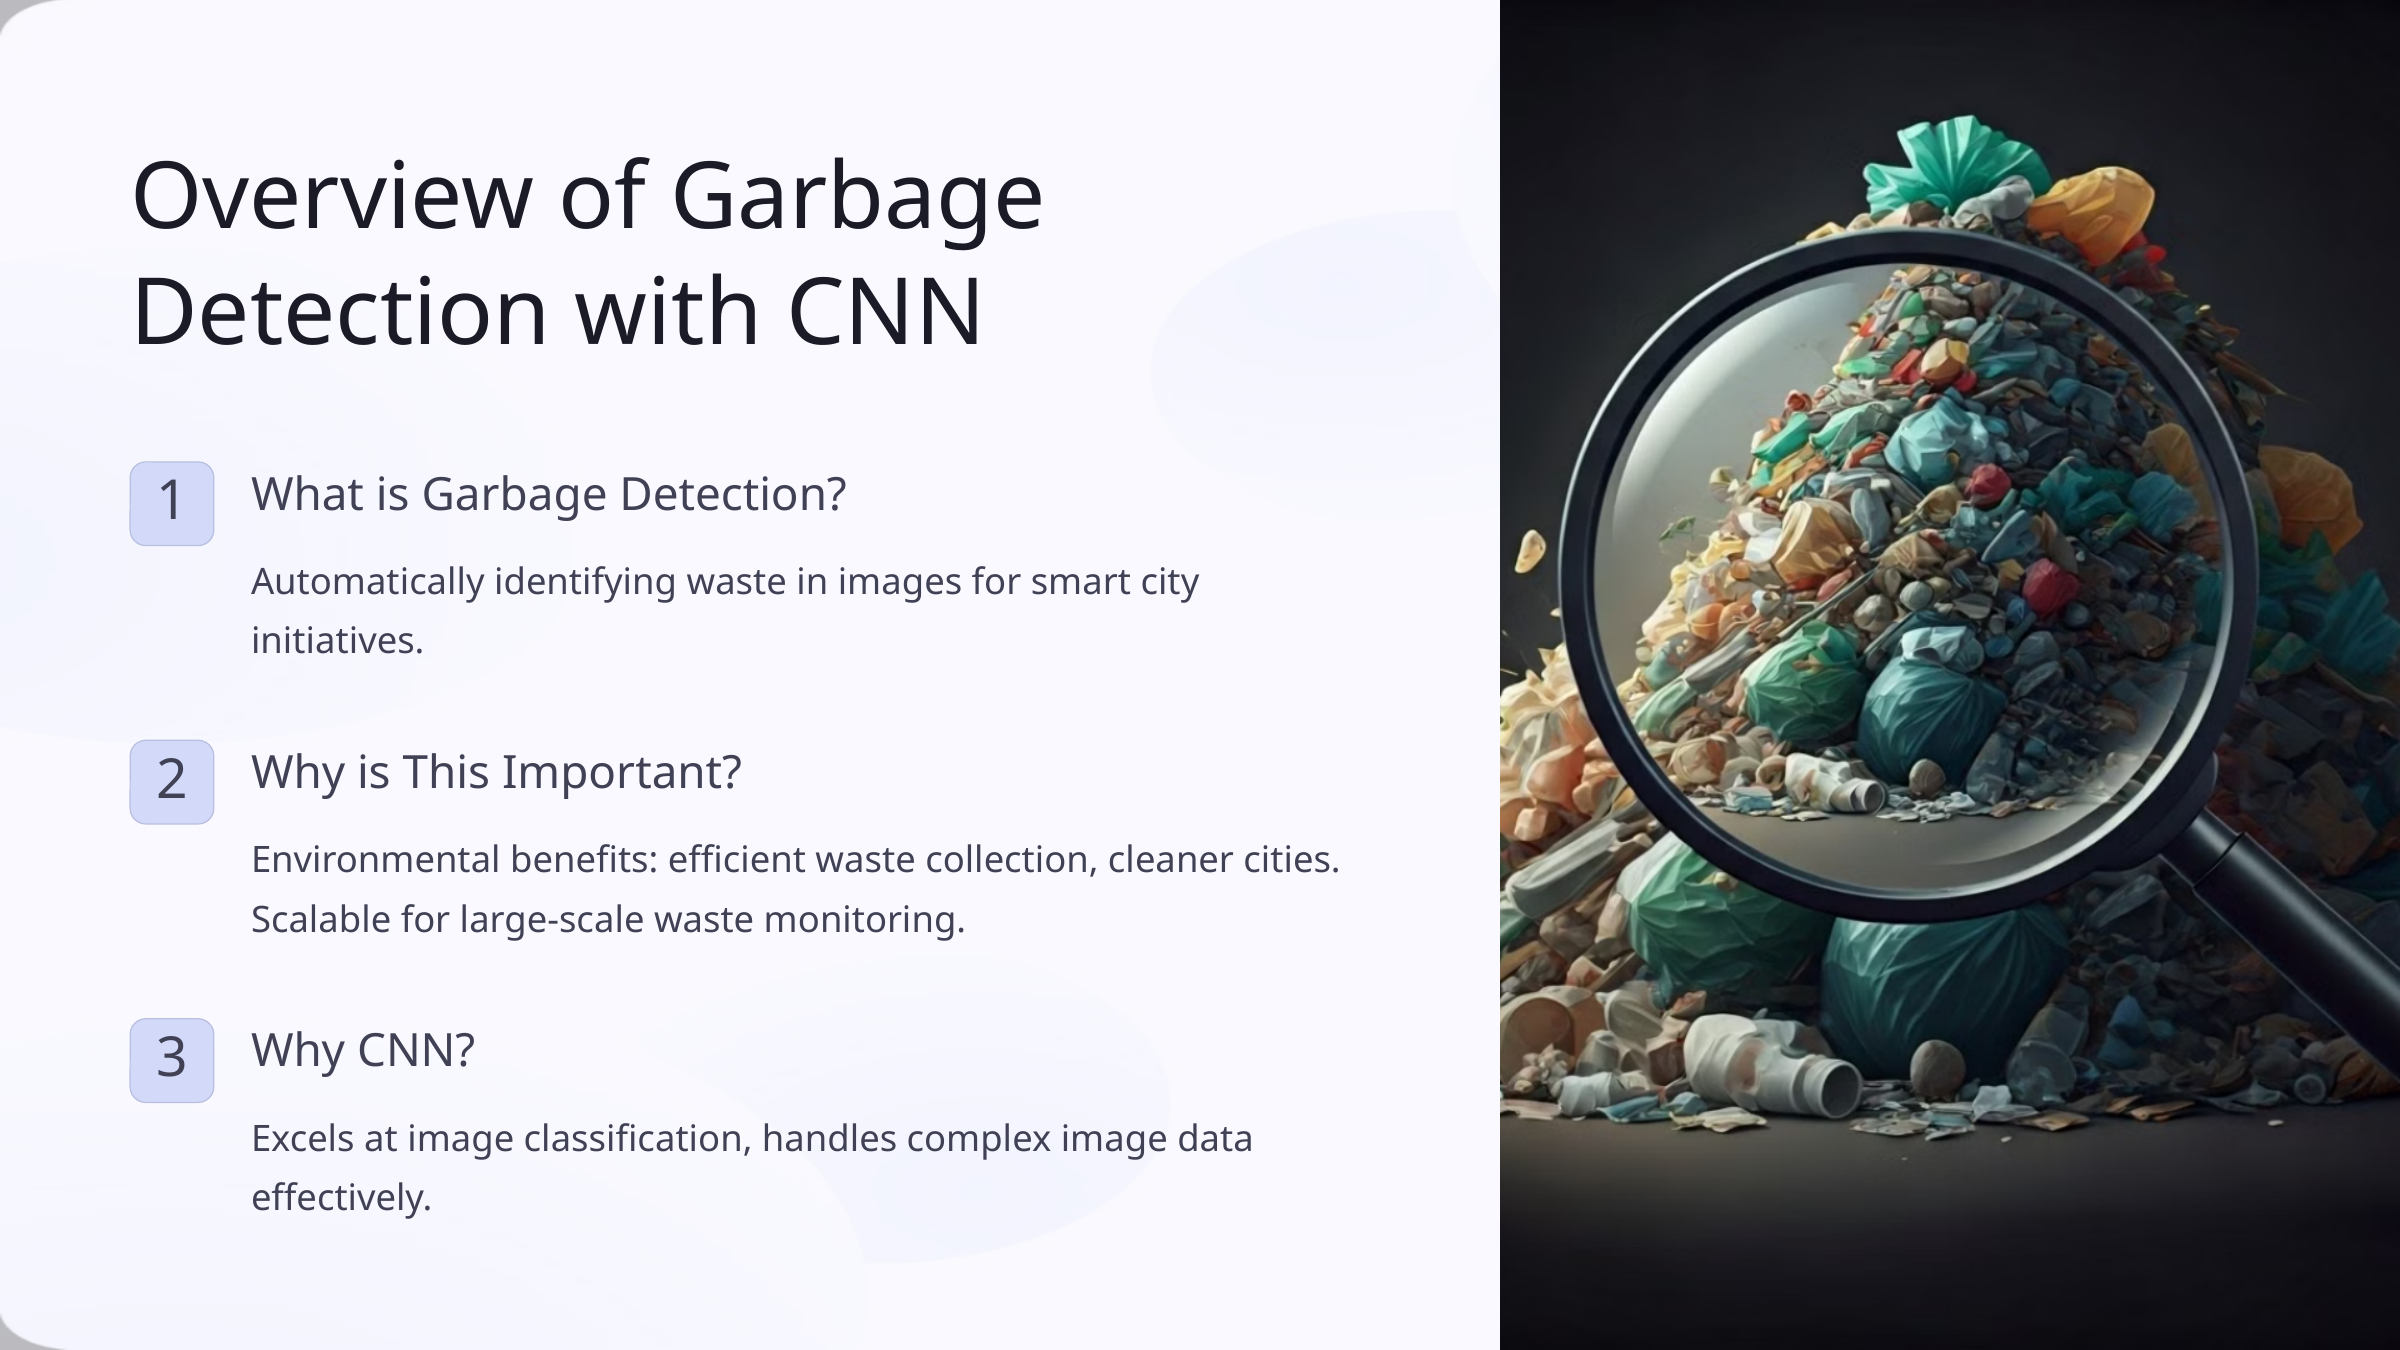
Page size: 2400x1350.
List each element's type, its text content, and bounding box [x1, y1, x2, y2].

text_box 3 [156, 1032, 188, 1089]
text_box Environmental benefits: efficient waste collection, cleaner cities. Scalable for large-scale waste monitoring. [251, 820, 1370, 940]
text_box Why is This Important? [250, 740, 763, 799]
text_box Why CNN? [251, 1018, 716, 1077]
text_box 2 [157, 754, 187, 811]
text_box What is Garbage Detection? [250, 461, 856, 520]
picture [1499, 0, 2400, 1350]
text_box [130, 461, 214, 546]
text_box Overview of Garbage Detection with CNN [130, 131, 1370, 365]
text_box Excels at image classification, handles complex image data effectively. [251, 1099, 1370, 1219]
text_box [130, 740, 214, 824]
text_box 1 [163, 475, 181, 532]
text_box [130, 1018, 214, 1103]
text_box Automatically identifying waste in images for smart city initiatives. [251, 542, 1370, 662]
